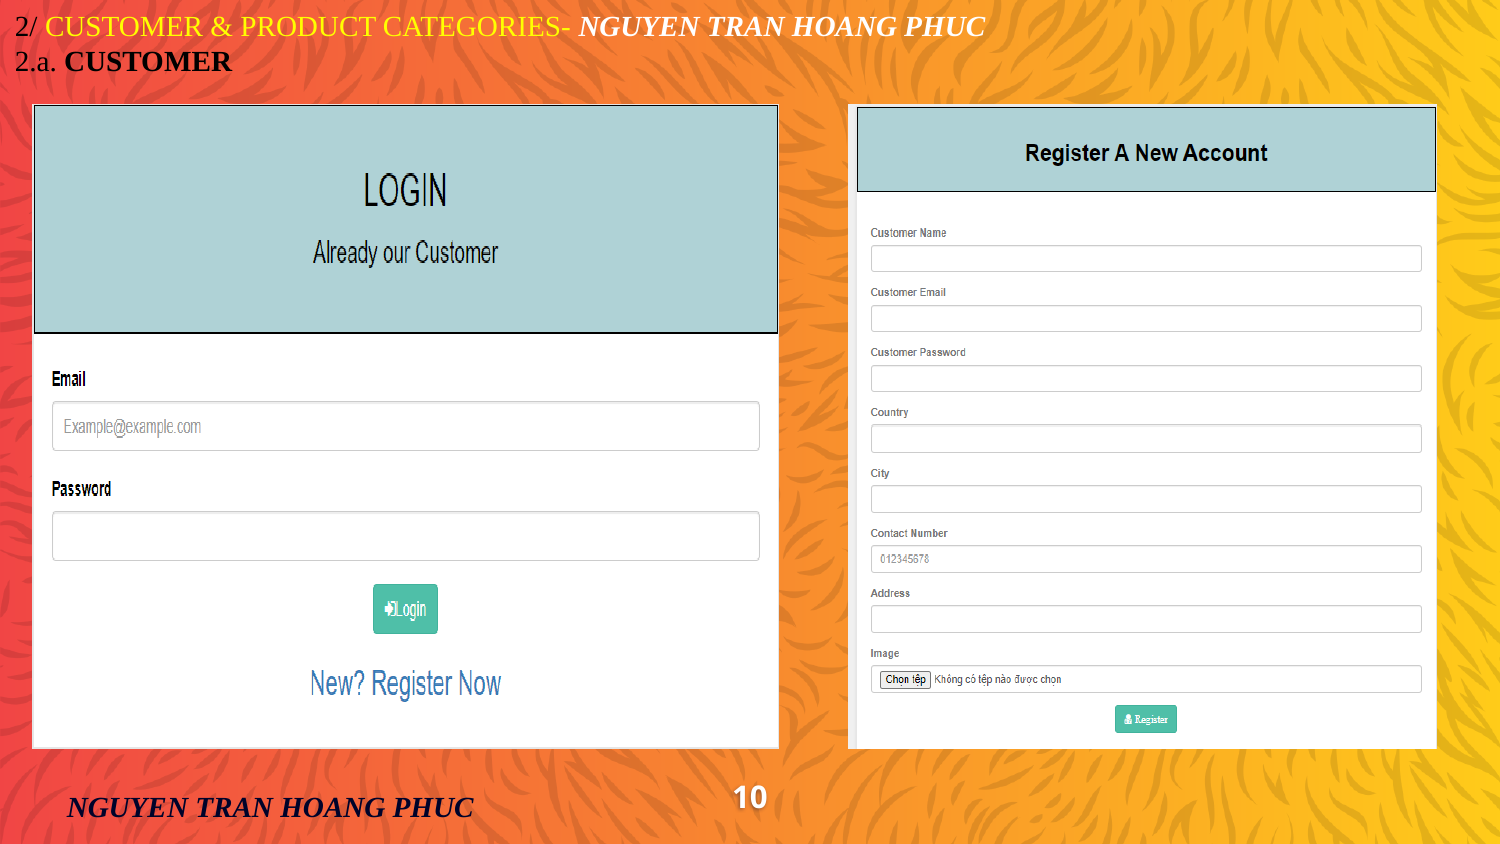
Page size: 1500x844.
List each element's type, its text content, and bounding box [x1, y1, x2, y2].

text_box 2/ CUSTOMER & PRODUCT CATEGORIES- NGUYEN TRAN HOANG PHUC 2.a. CUSTOMER [0, 0, 1097, 85]
text_box NGUYEN TRAN HOANG PHUC [52, 780, 489, 831]
picture [0, 0, 1500, 844]
slide_number 10 [705, 766, 795, 832]
